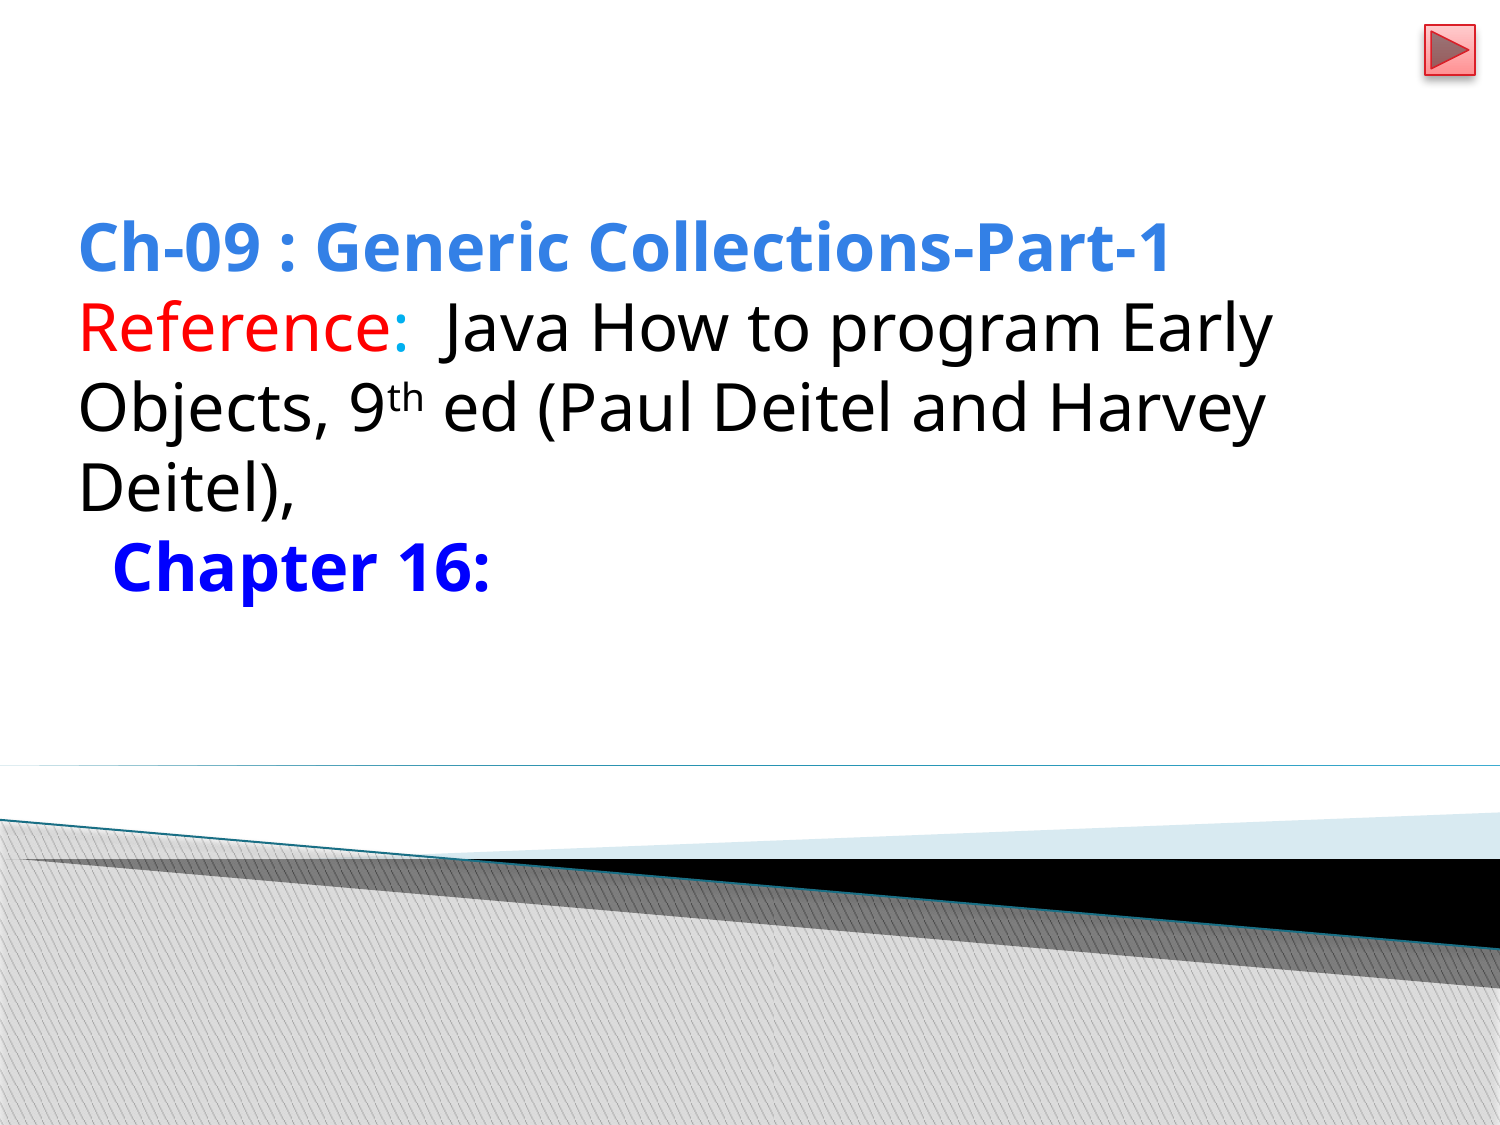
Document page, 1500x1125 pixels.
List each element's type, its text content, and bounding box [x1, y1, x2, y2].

title Ch-09 : Generic Collections-Part-1 Reference: Java How to program Early Objects, 9th ed (Paul Deitel and Harvey Deitel), Chapter 16: [62, 200, 1475, 613]
picture [5, 859, 1500, 989]
